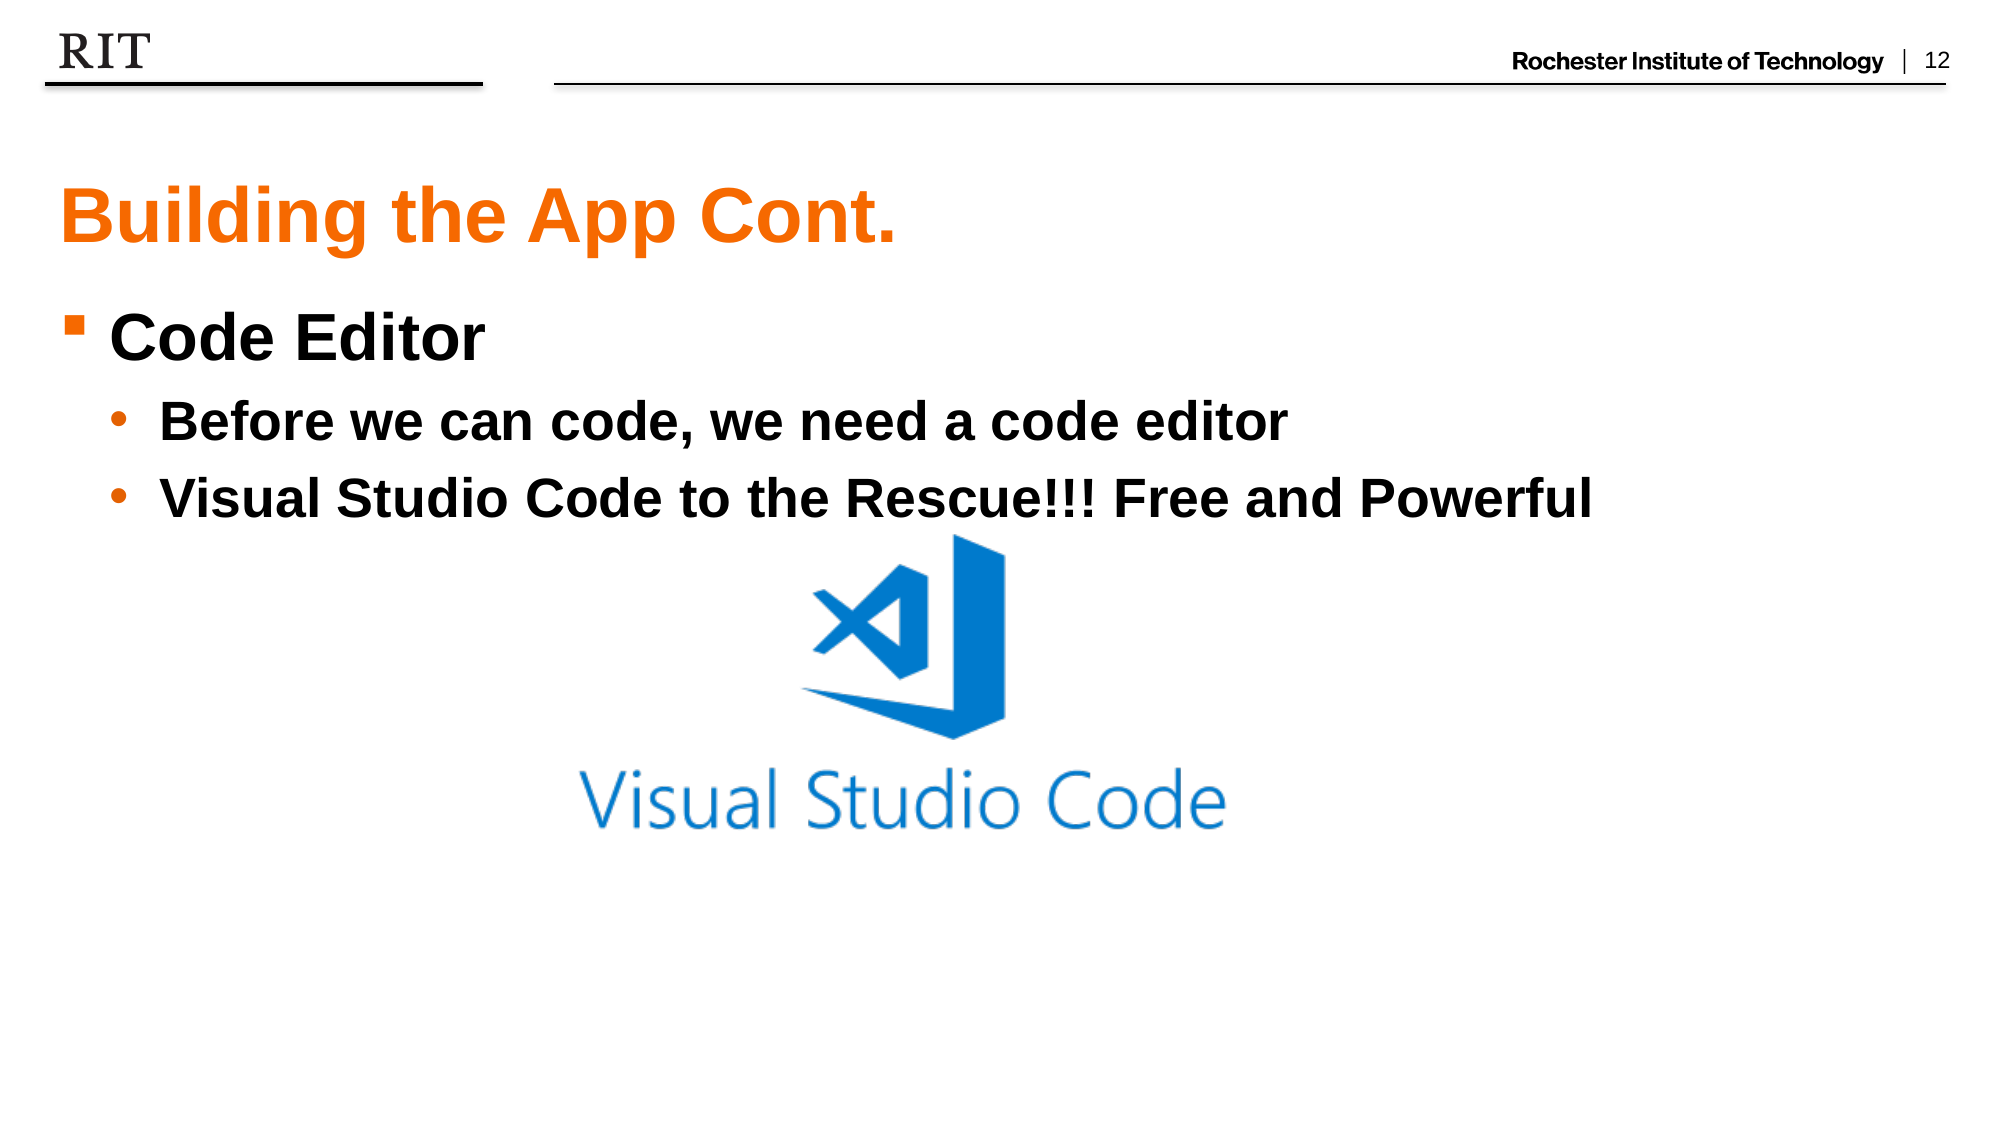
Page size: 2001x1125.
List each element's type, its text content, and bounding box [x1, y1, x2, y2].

title Building the App Cont. [44, 157, 1744, 272]
picture [1502, 42, 1891, 77]
list Code Editor Before we can code, we need a code editor Visual Studio Code to the Rescue!!! Free and Powerful [44, 286, 1760, 905]
picture [527, 493, 1278, 870]
